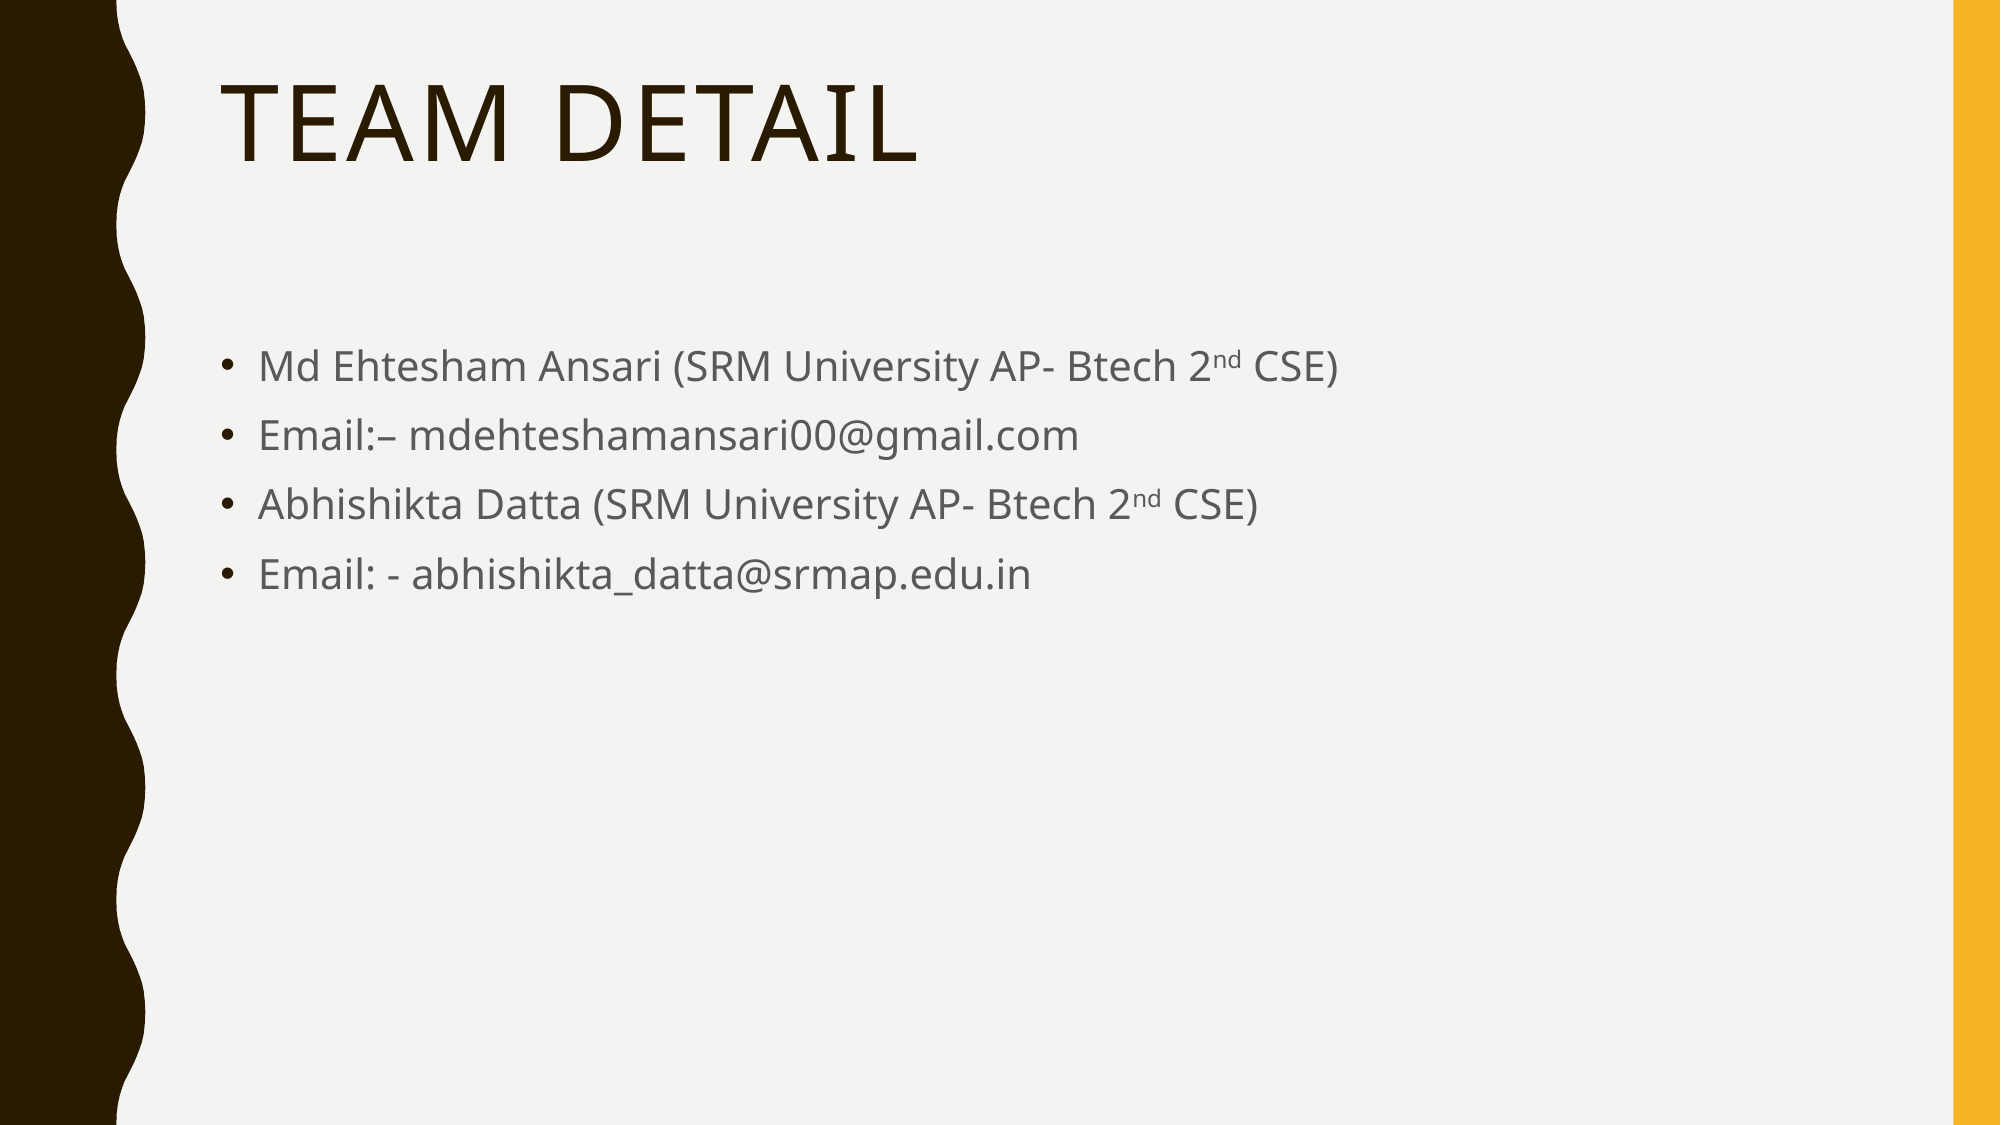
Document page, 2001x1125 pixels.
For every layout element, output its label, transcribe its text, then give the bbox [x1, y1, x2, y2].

list Md Ehtesham Ansari (SRM University AP- Btech 2nd CSE) Email:– mdehteshamansari00@gmail.com Abhishikta Datta (SRM University AP- Btech 2nd CSE) Email: - abhishikta_datta@srmap.edu.in [205, 326, 1875, 917]
title Team detail [205, 62, 1875, 308]
